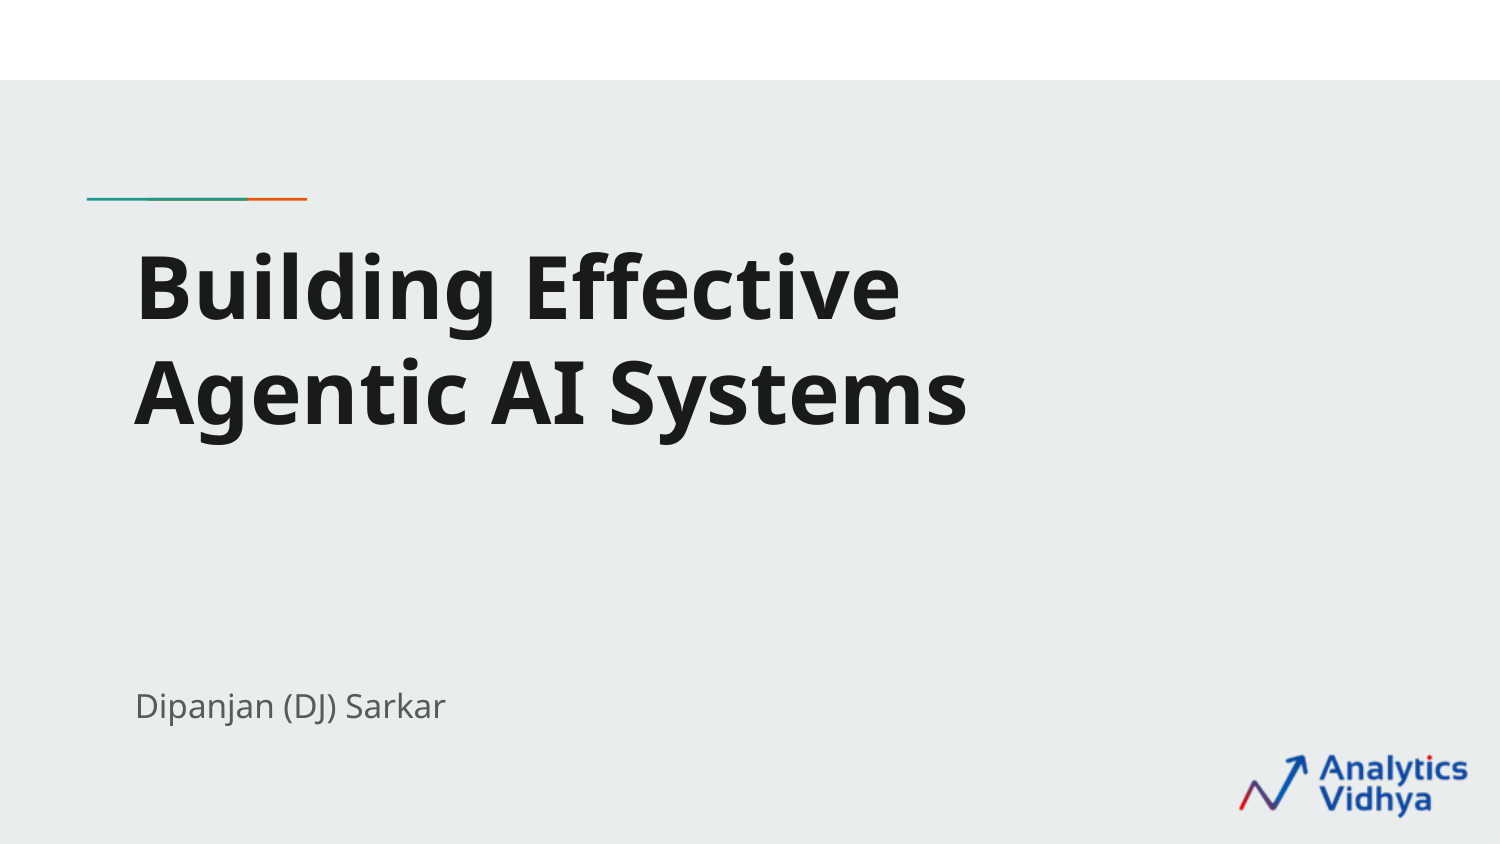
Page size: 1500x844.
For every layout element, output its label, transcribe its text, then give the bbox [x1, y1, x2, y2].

picture [1229, 749, 1478, 824]
title Building Effective Agentic AI Systems [119, 216, 1381, 490]
subtitle Dipanjan (DJ) Sarkar [119, 670, 1381, 760]
